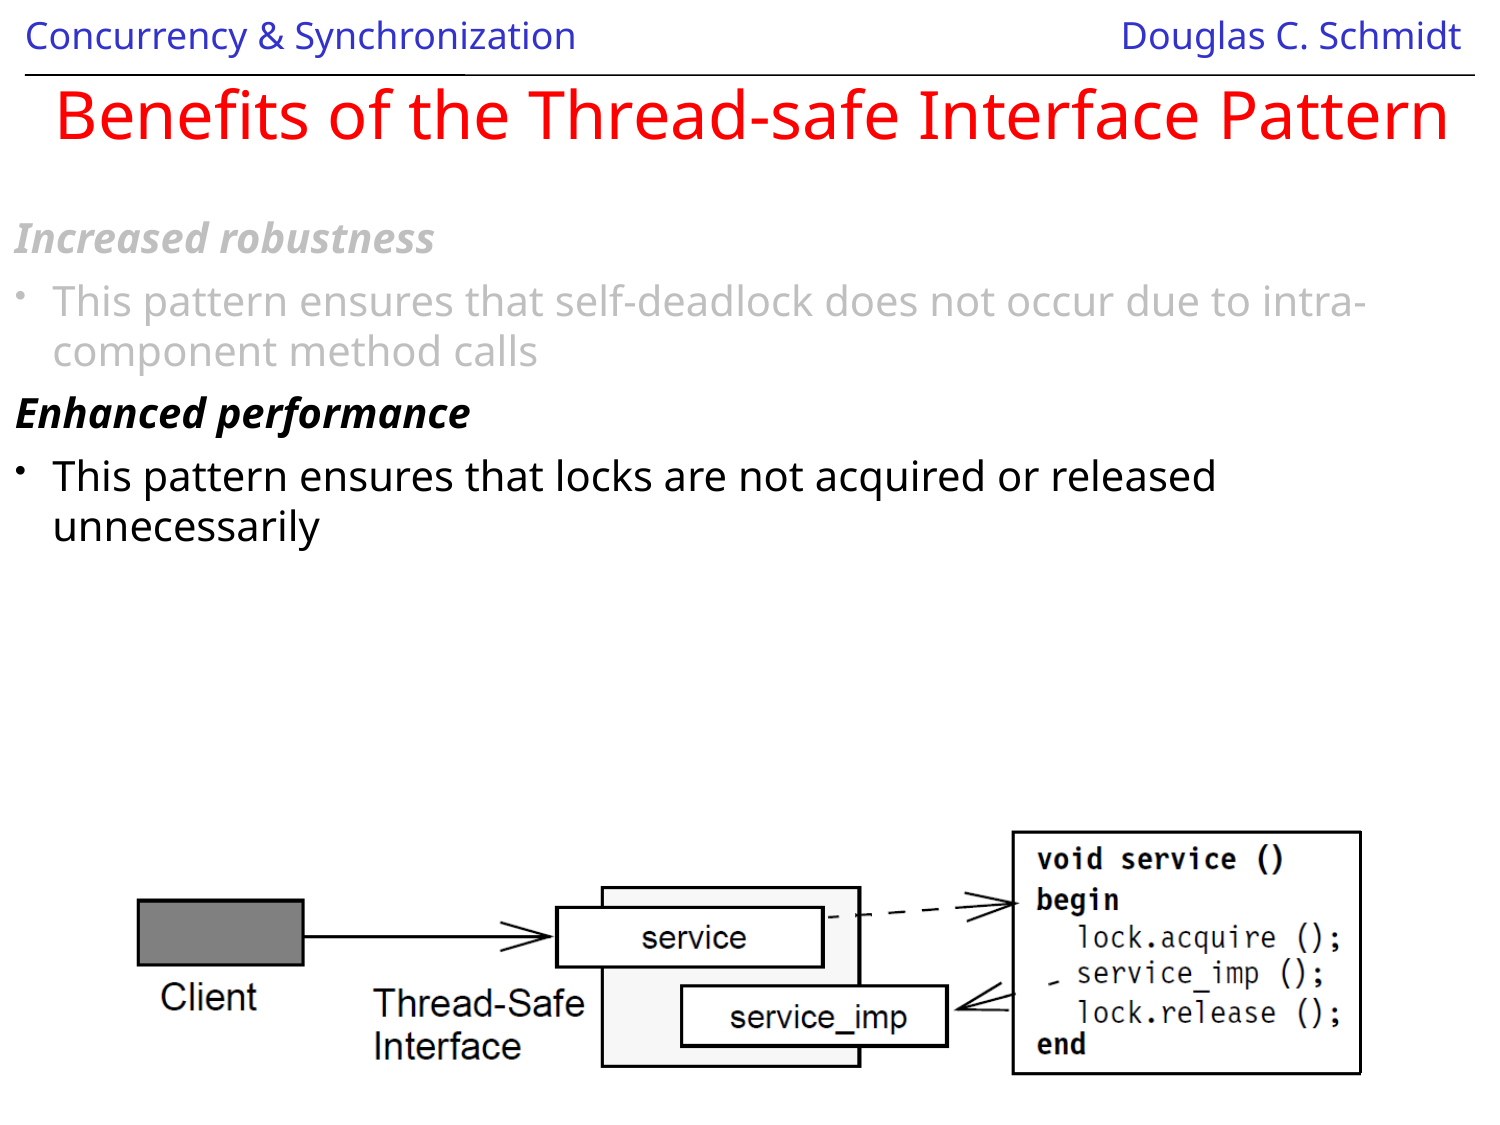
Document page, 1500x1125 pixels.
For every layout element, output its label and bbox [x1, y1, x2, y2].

text_box [0, 830, 1500, 1125]
picture [118, 817, 1361, 1092]
text_box [0, 204, 1500, 558]
title [35, 43, 1472, 194]
